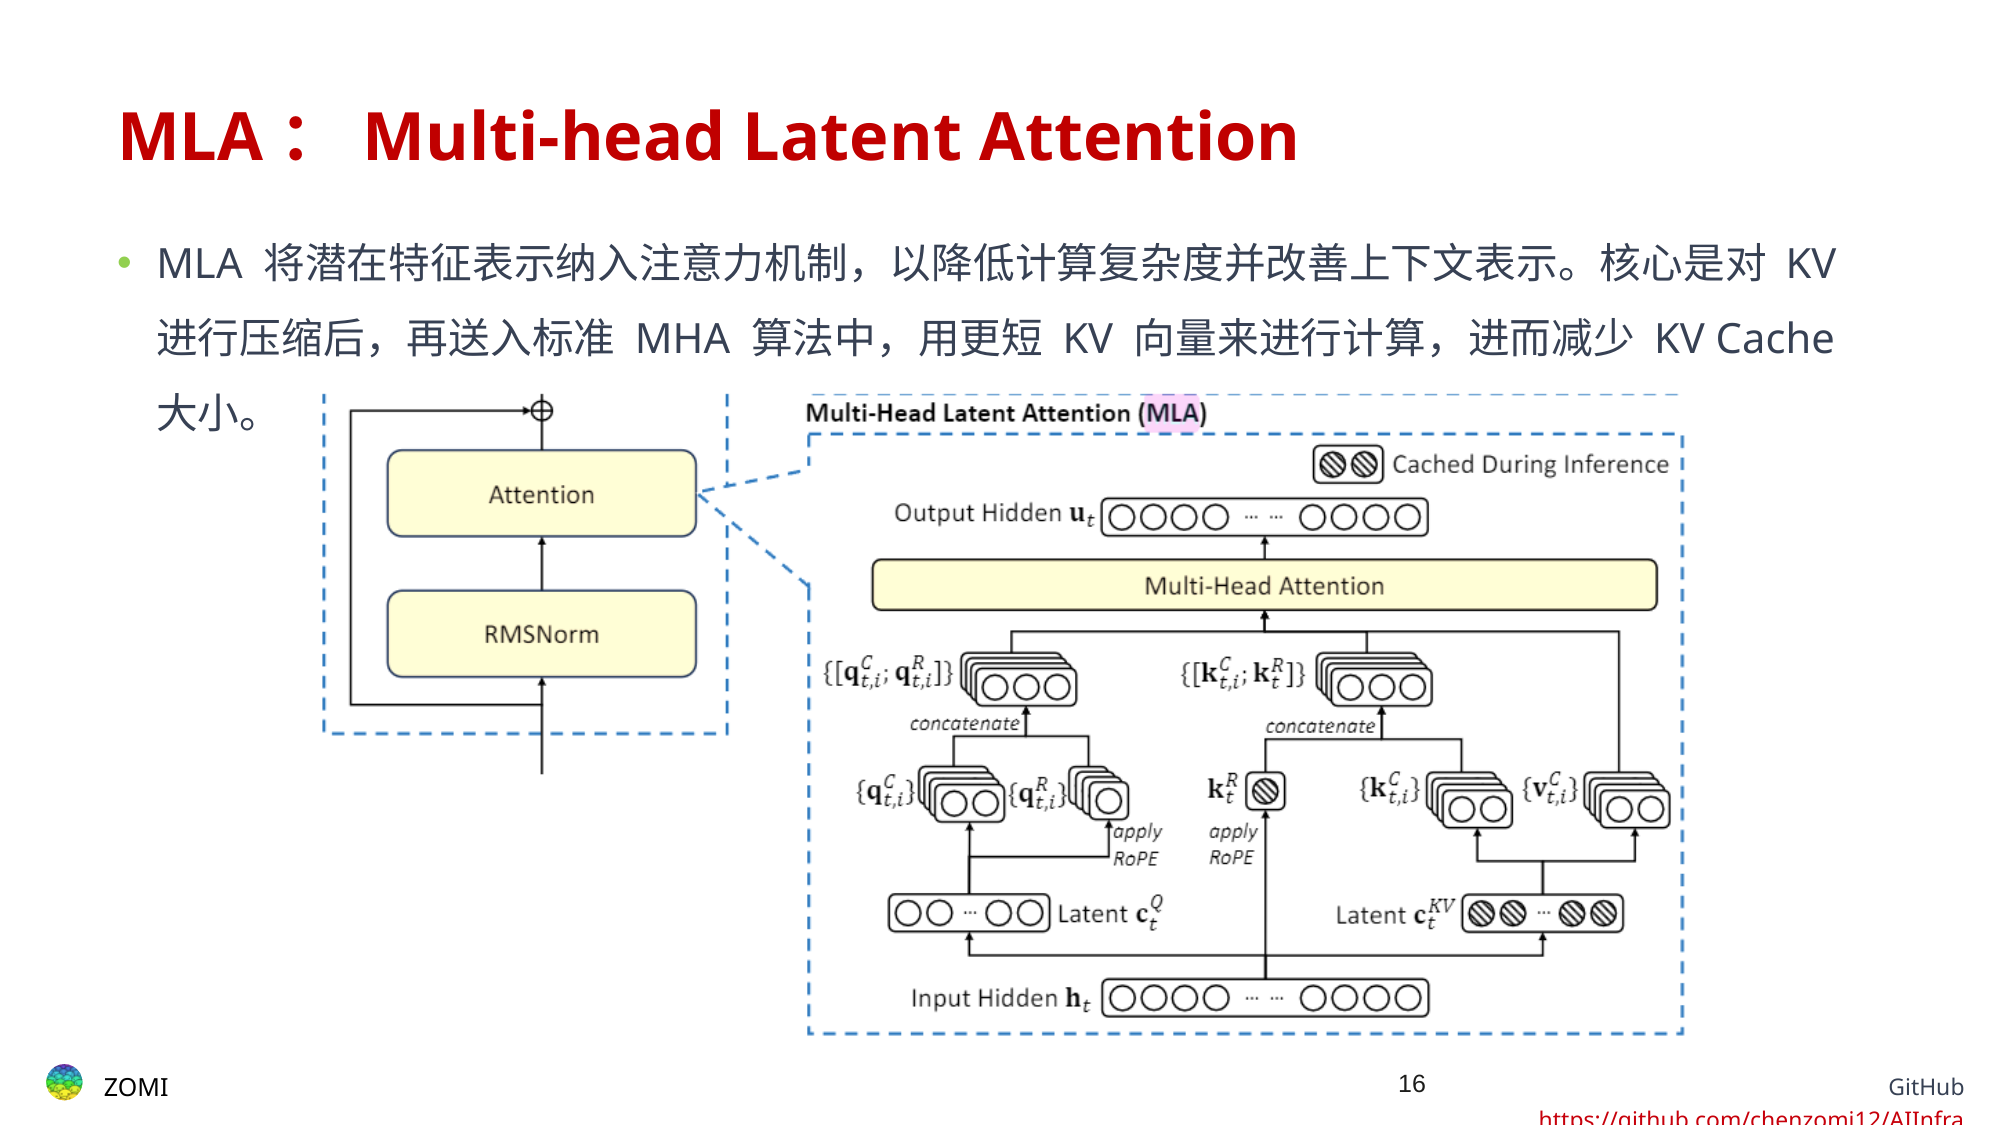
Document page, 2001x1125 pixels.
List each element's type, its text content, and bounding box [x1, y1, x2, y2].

title MLA：Multi-head Latent Attention [102, 85, 1901, 183]
picture [47, 1065, 82, 1100]
picture [305, 389, 1698, 1051]
list MLA 将潜在特征表示纳入注意力机制，以降低计算复杂度并改善上下文表示。核心是对 KV 进行压缩后，再送入标准 MHA 算法中，用更短 KV 向量来进行计算，进而减少 KV Cache 大小。 [102, 204, 1901, 1043]
